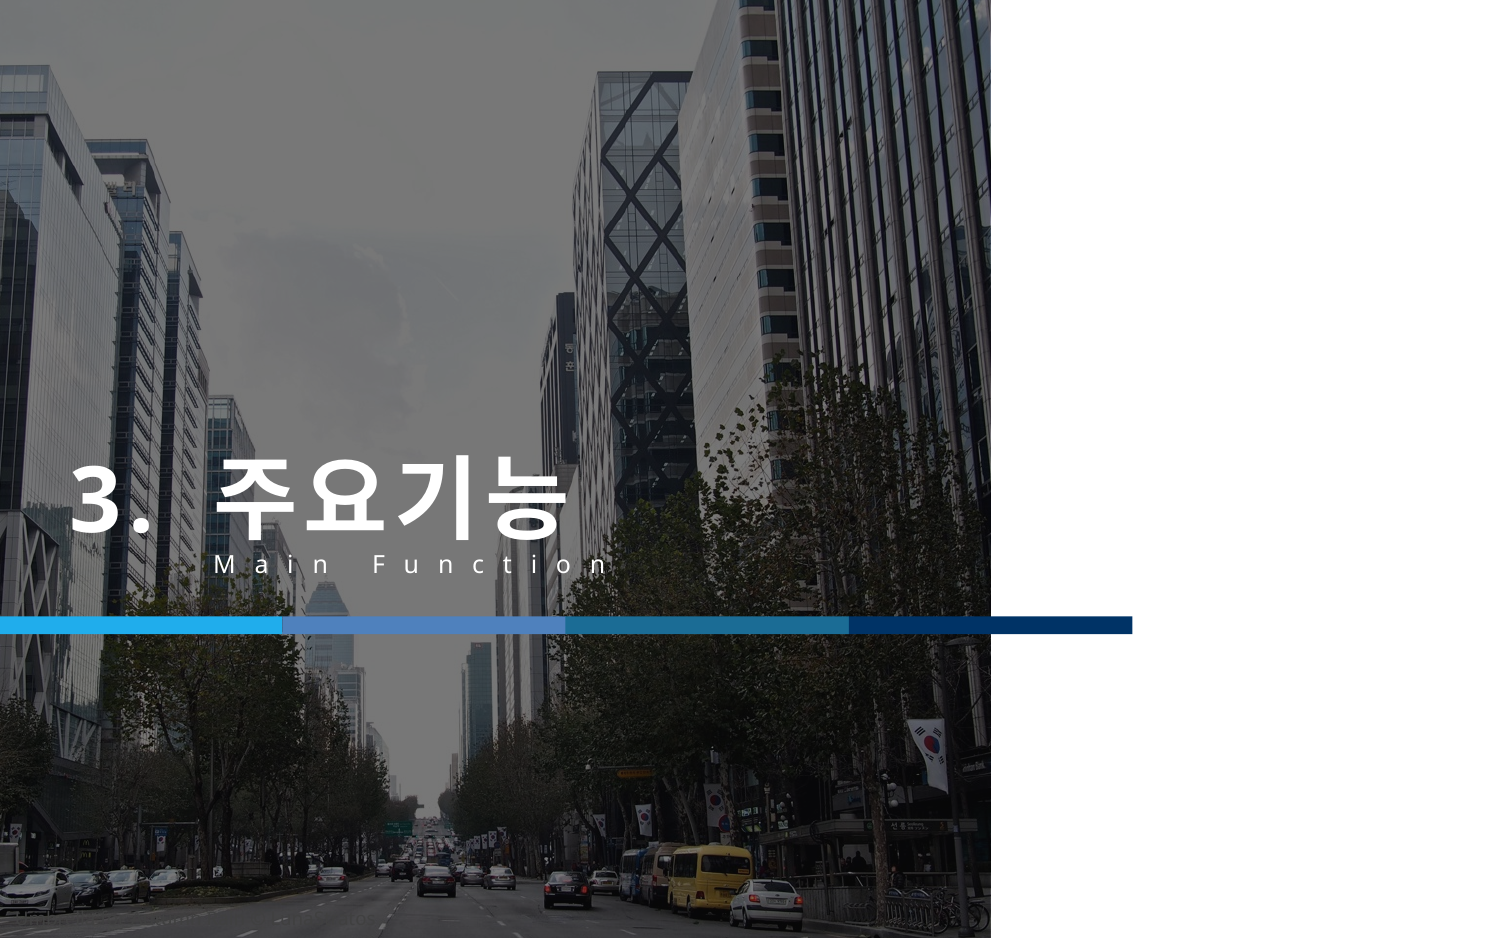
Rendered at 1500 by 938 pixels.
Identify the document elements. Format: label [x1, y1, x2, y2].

picture [0, 635, 991, 938]
picture [0, 0, 991, 616]
text_box [0, 616, 1133, 635]
